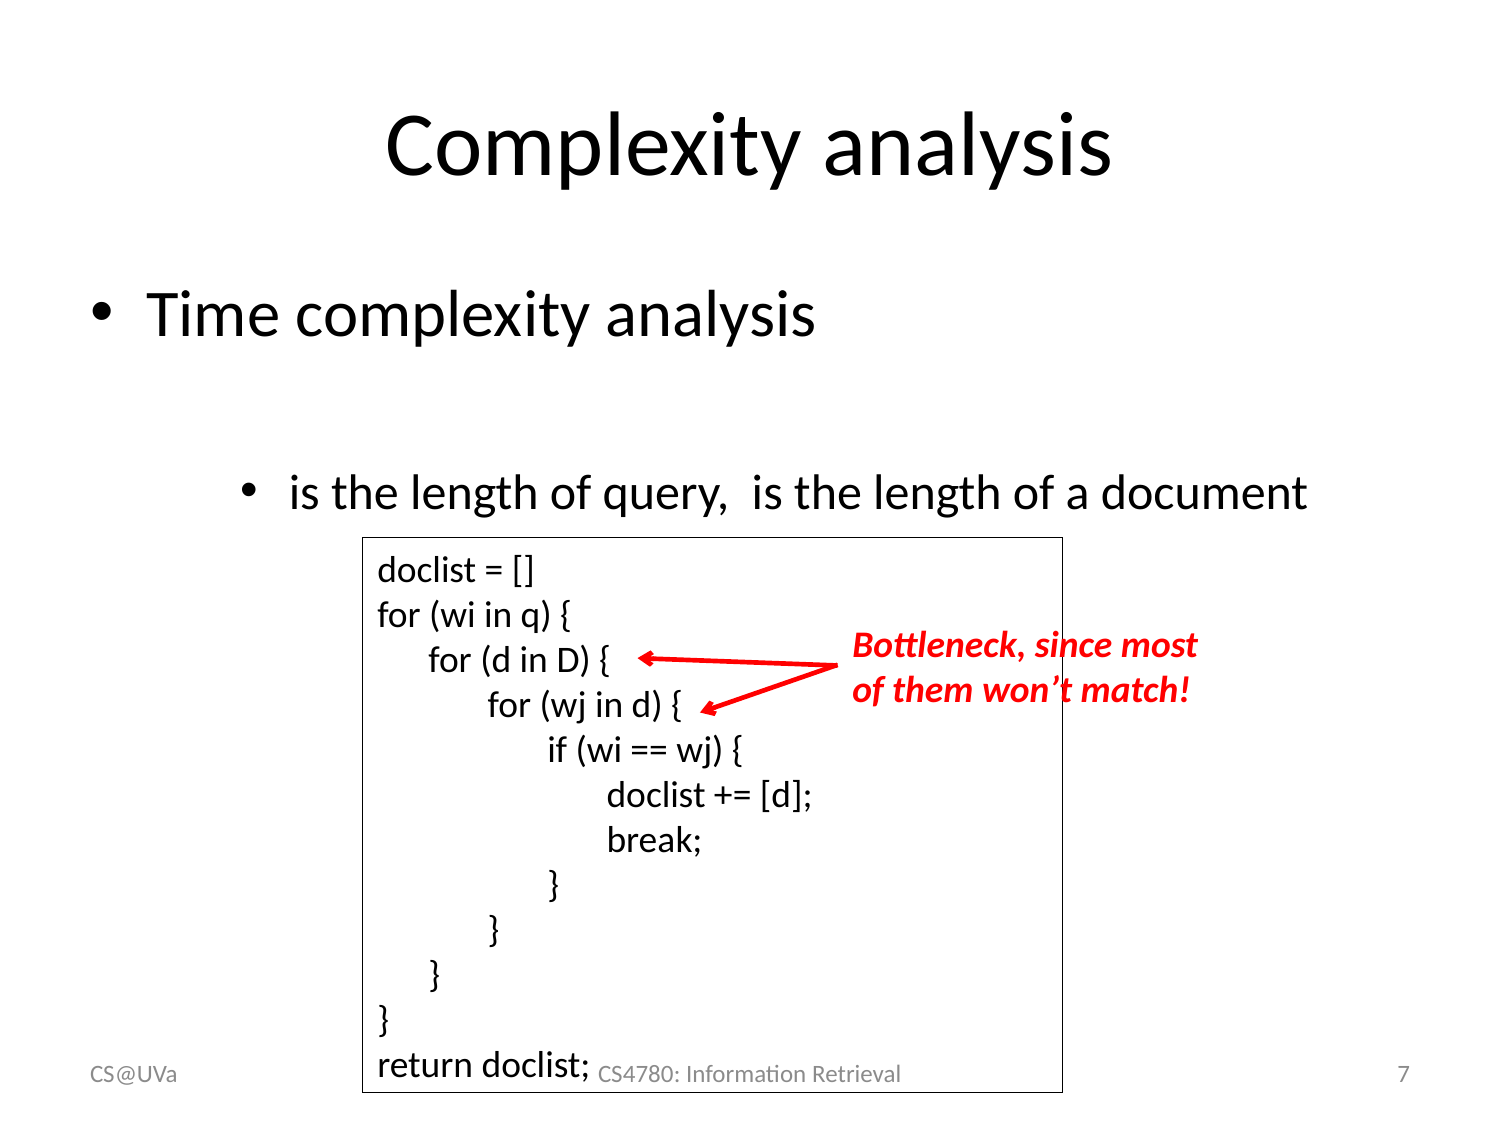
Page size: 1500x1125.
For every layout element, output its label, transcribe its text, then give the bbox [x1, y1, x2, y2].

slide_number 7 [1074, 1042, 1425, 1103]
title Complexity analysis [75, 45, 1425, 233]
text_box doclist = [] for (wi in q) { for (d in D) { for (wj in d) { if (wi == wj) { doclist += [d]; break; } } } } return doclist; [362, 537, 1063, 1093]
footer CS4780: Information Retrieval [512, 1042, 988, 1103]
slide_number CS@UVa [75, 1042, 425, 1103]
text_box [637, 612, 1238, 719]
